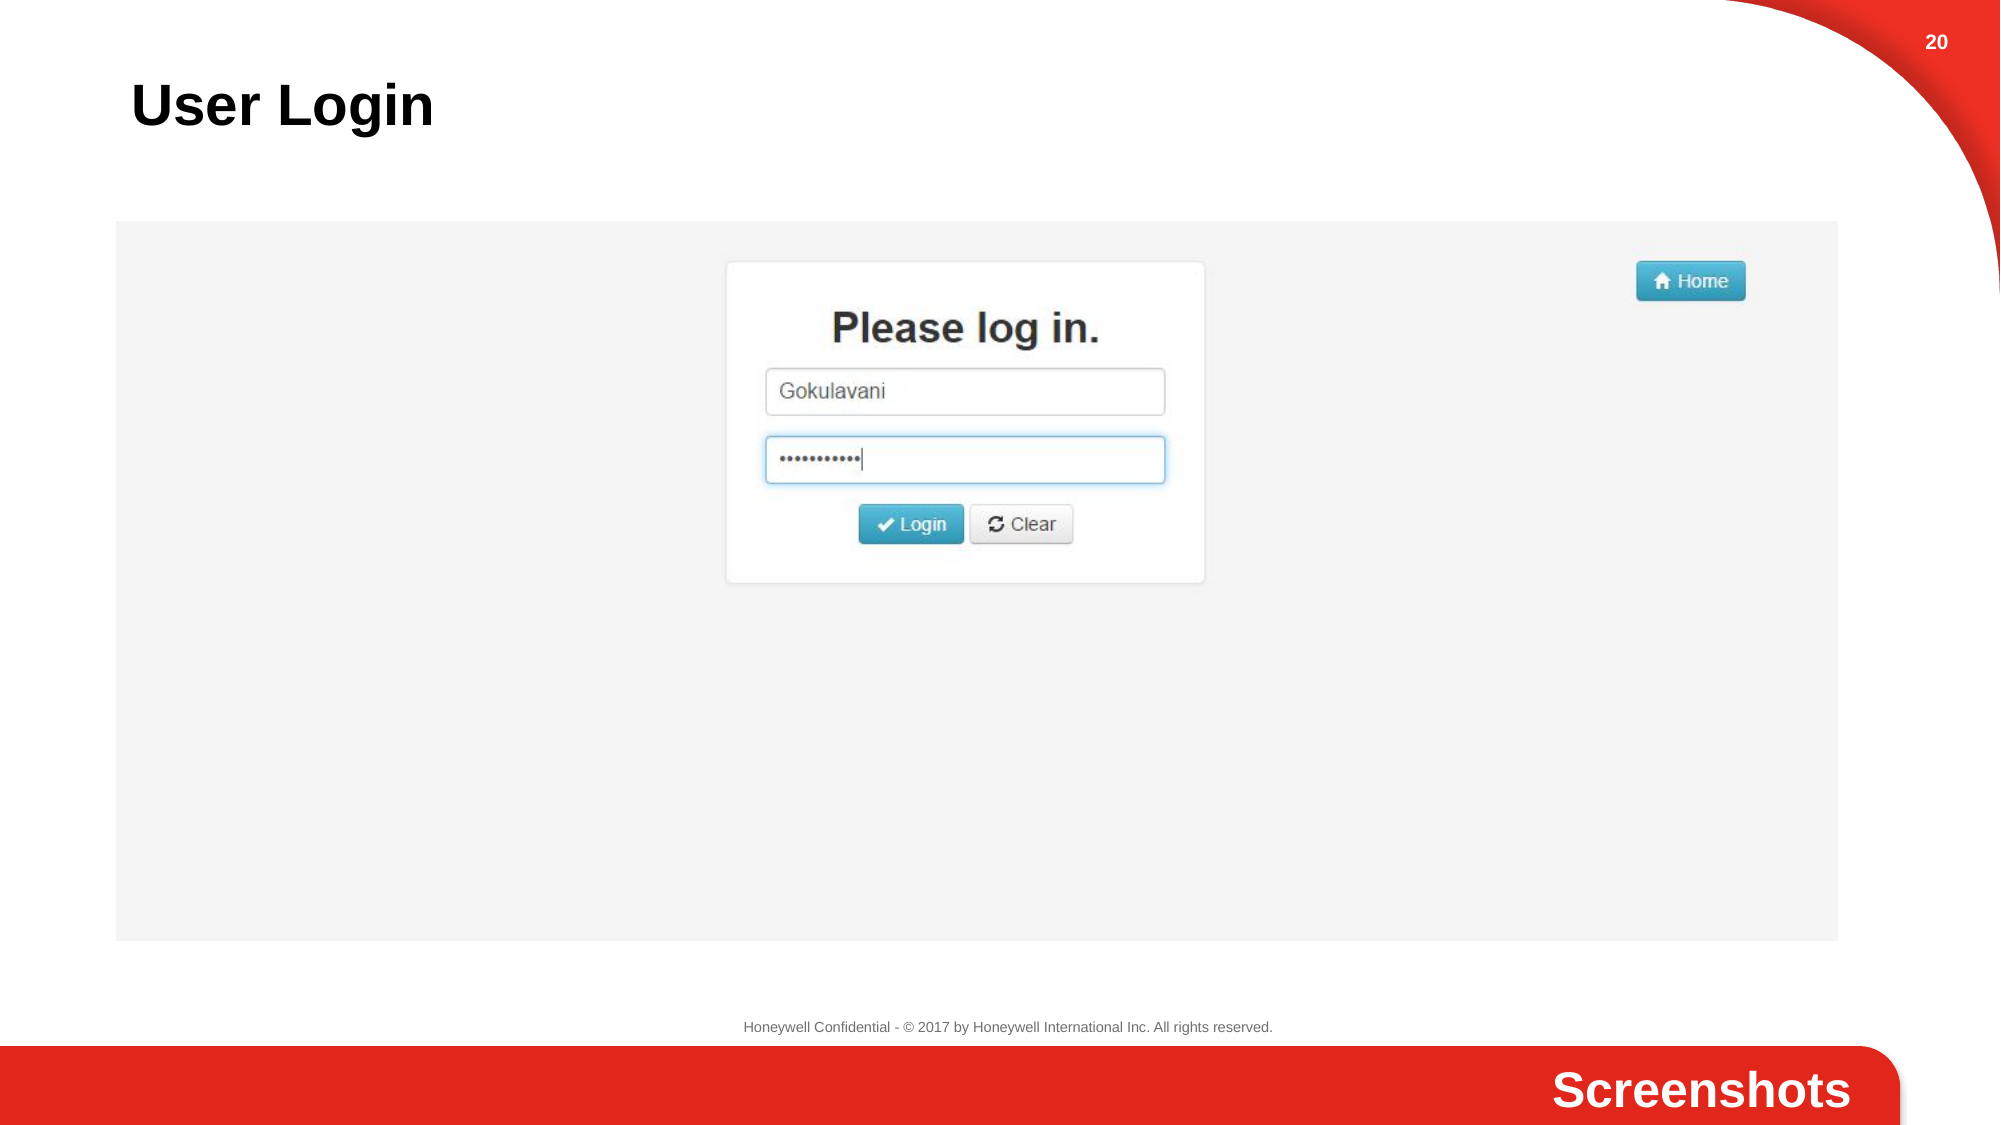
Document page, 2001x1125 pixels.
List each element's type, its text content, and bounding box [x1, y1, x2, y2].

slide_number 19 [1910, 0, 2000, 83]
list Screenshots [51, 1050, 1867, 1125]
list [116, 221, 1838, 941]
picture [1703, 0, 2000, 297]
title User Login [116, 59, 1838, 144]
